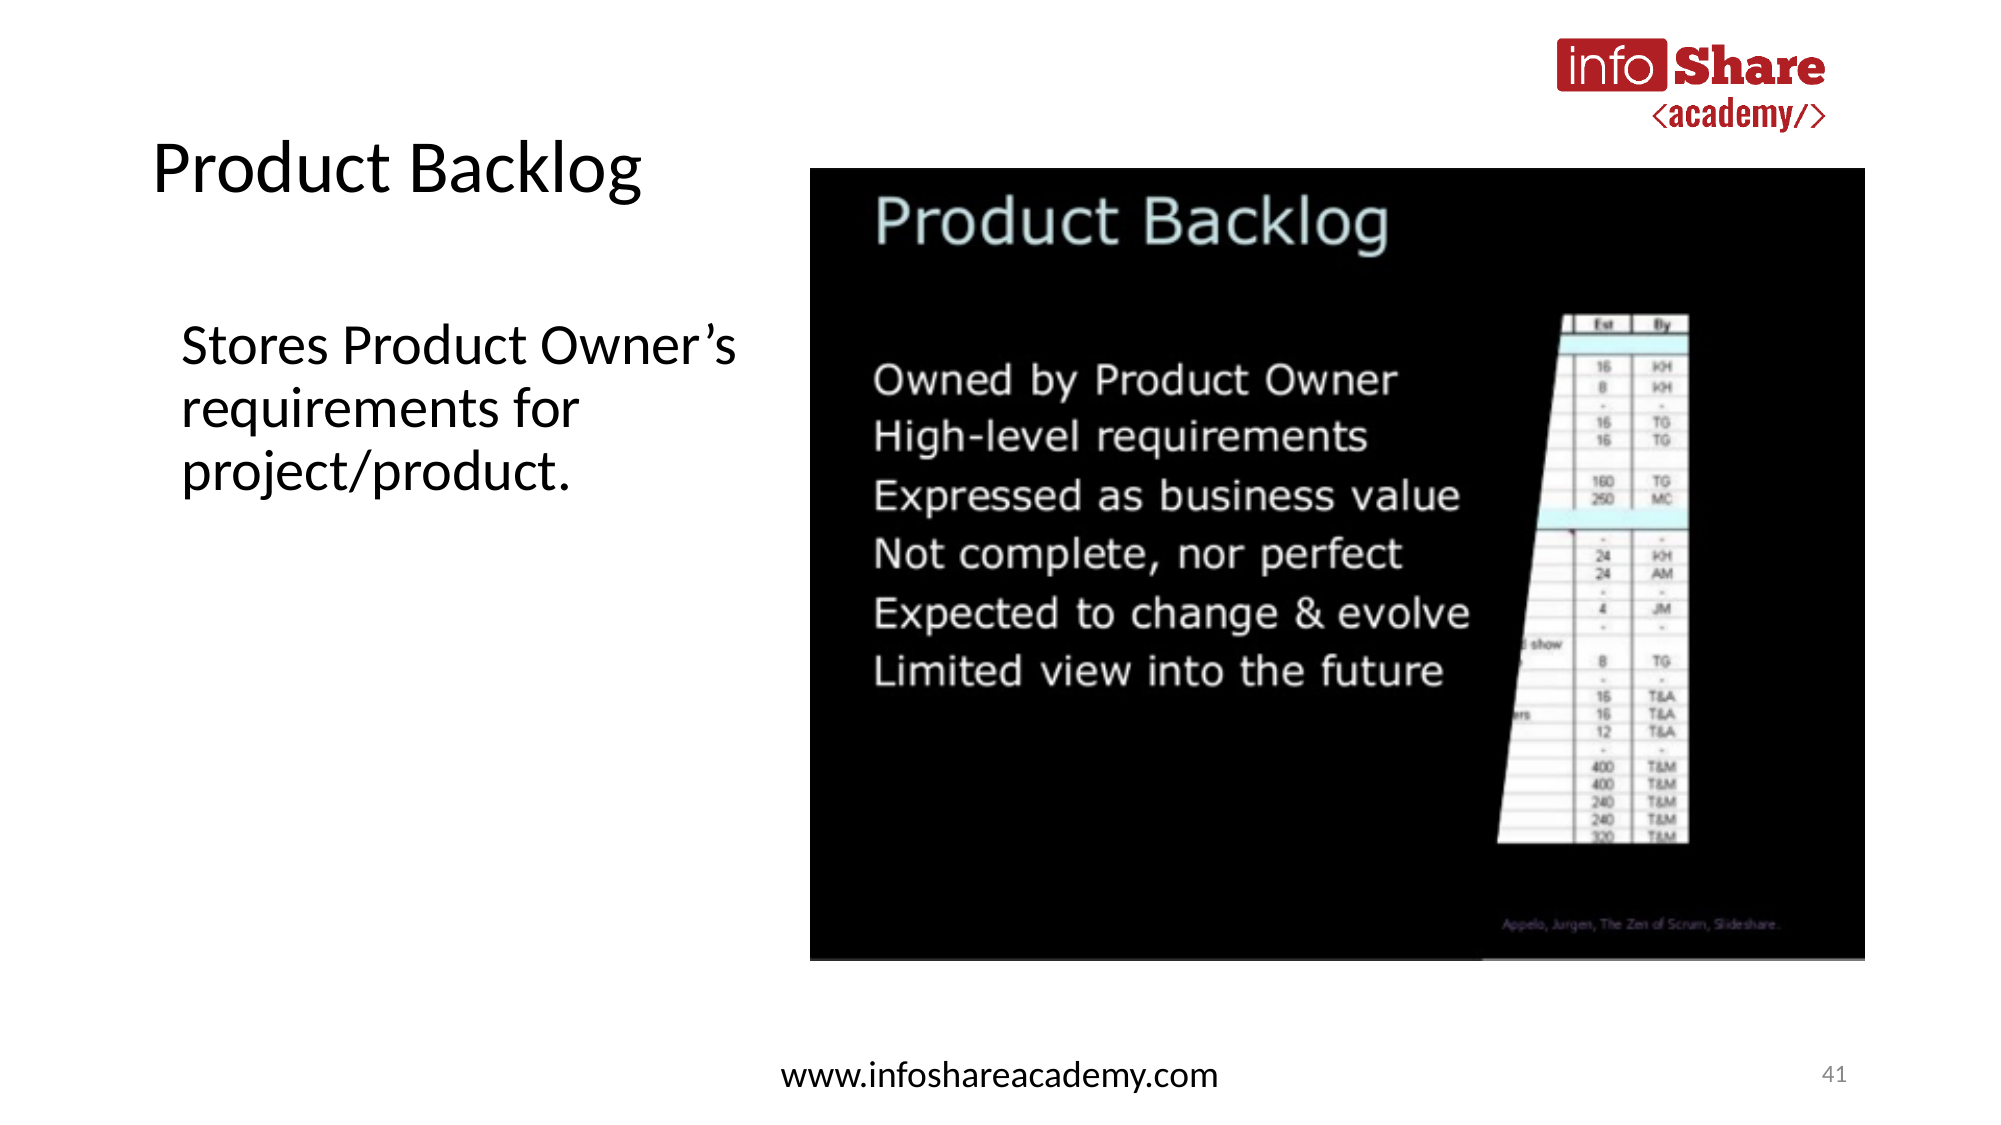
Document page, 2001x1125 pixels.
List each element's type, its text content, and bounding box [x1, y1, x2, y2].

picture [810, 0, 1865, 961]
slide_number 41 [1412, 1042, 1863, 1103]
footer www.infoshareacademy.com [662, 1042, 1338, 1103]
list Stores Product Owner’s requirements for project/product. [137, 299, 988, 1014]
title Product Backlog [137, 59, 1863, 278]
